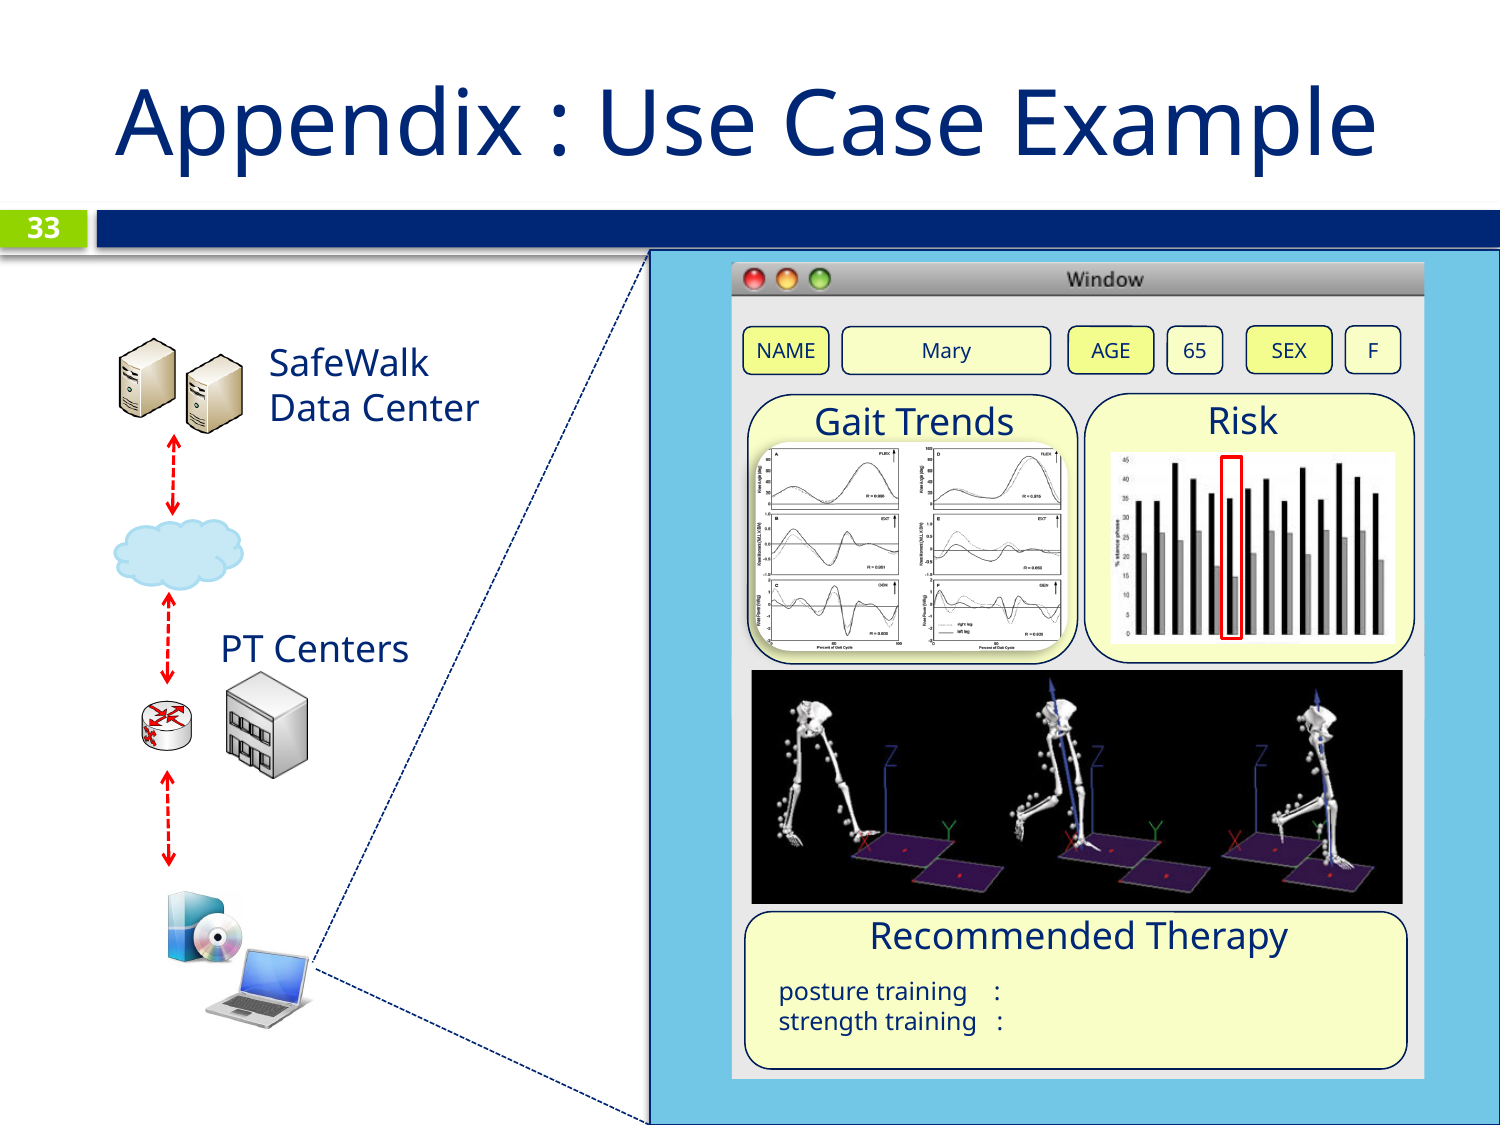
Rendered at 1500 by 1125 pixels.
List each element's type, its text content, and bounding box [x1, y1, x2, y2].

picture [141, 700, 192, 751]
picture [184, 353, 243, 435]
text_box PT Centers [205, 617, 306, 678]
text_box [314, 968, 651, 1125]
picture [118, 336, 177, 418]
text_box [312, 249, 651, 963]
text_box [651, 249, 1500, 1125]
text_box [166, 769, 170, 868]
text_box [113, 519, 244, 591]
slide_number 33 [0, 208, 88, 249]
text_box SafeWalk Data Center [254, 331, 306, 437]
picture [225, 670, 308, 780]
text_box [166, 591, 170, 685]
picture [731, 262, 1425, 1079]
title Appendix : Use Case Example [100, 37, 1438, 200]
picture [167, 890, 315, 1047]
